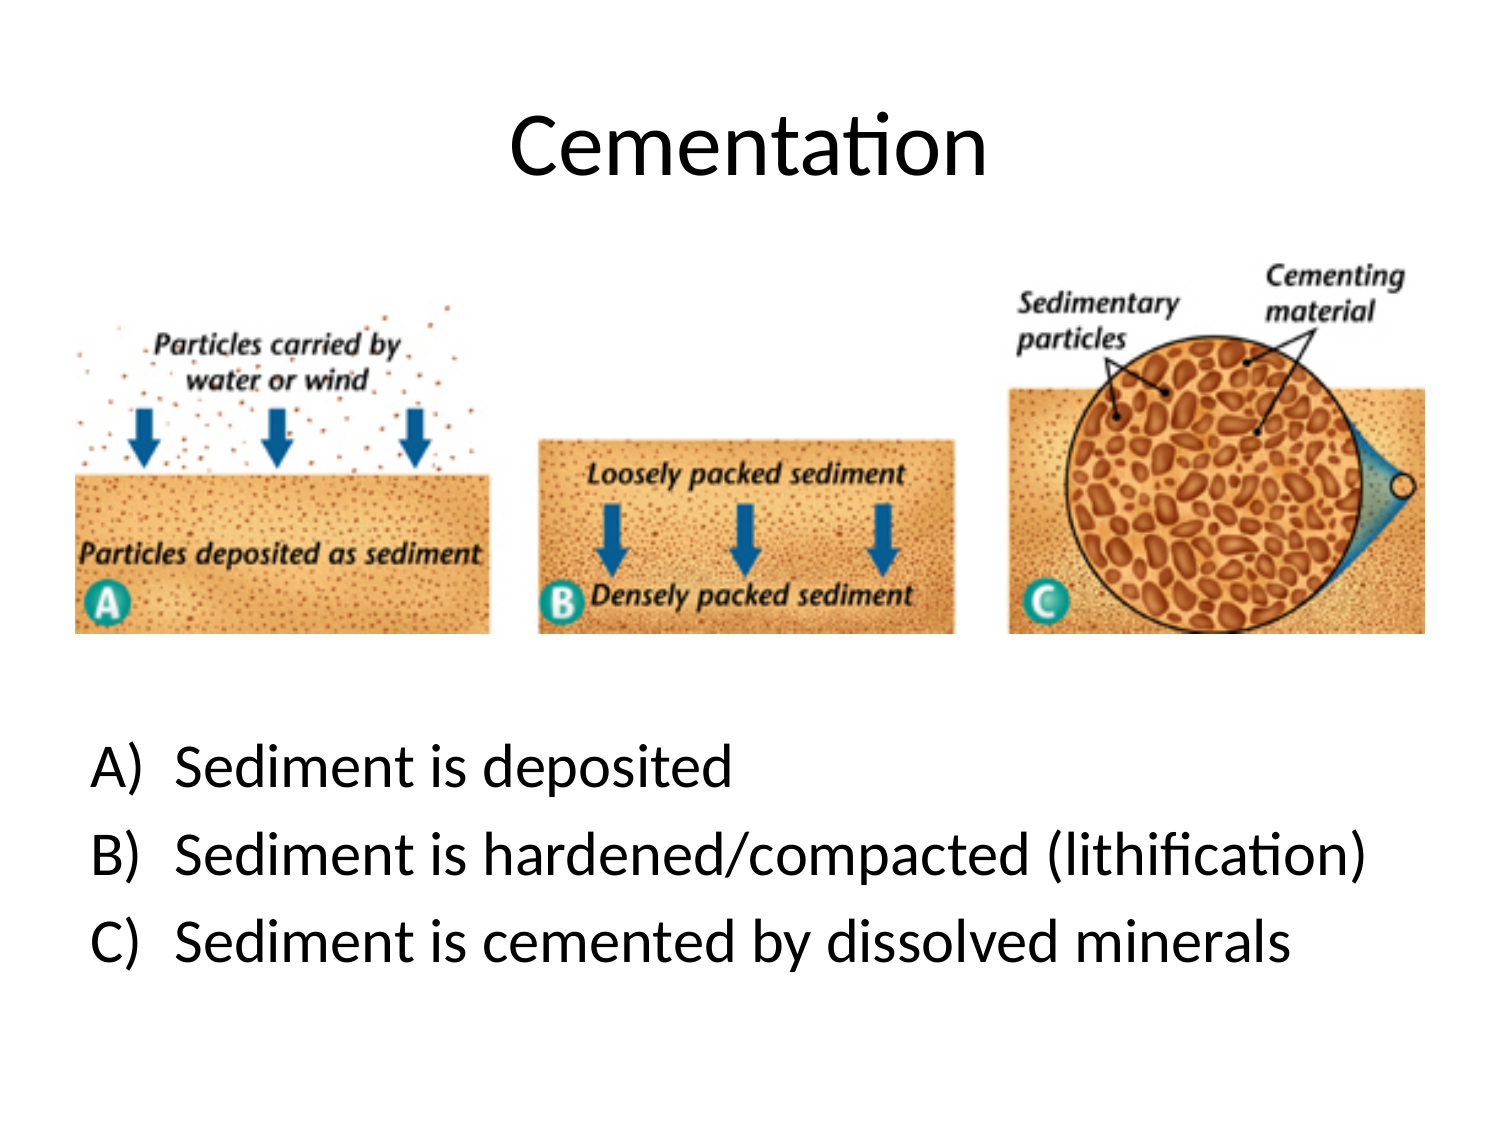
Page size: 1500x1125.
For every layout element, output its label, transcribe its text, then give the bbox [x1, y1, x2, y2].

list Sediment is deposited Sediment is hardened/compacted (lithification) Sediment is cemented by dissolved minerals [75, 717, 1425, 1089]
title Cementation [75, 45, 1425, 233]
picture [74, 262, 1426, 634]
